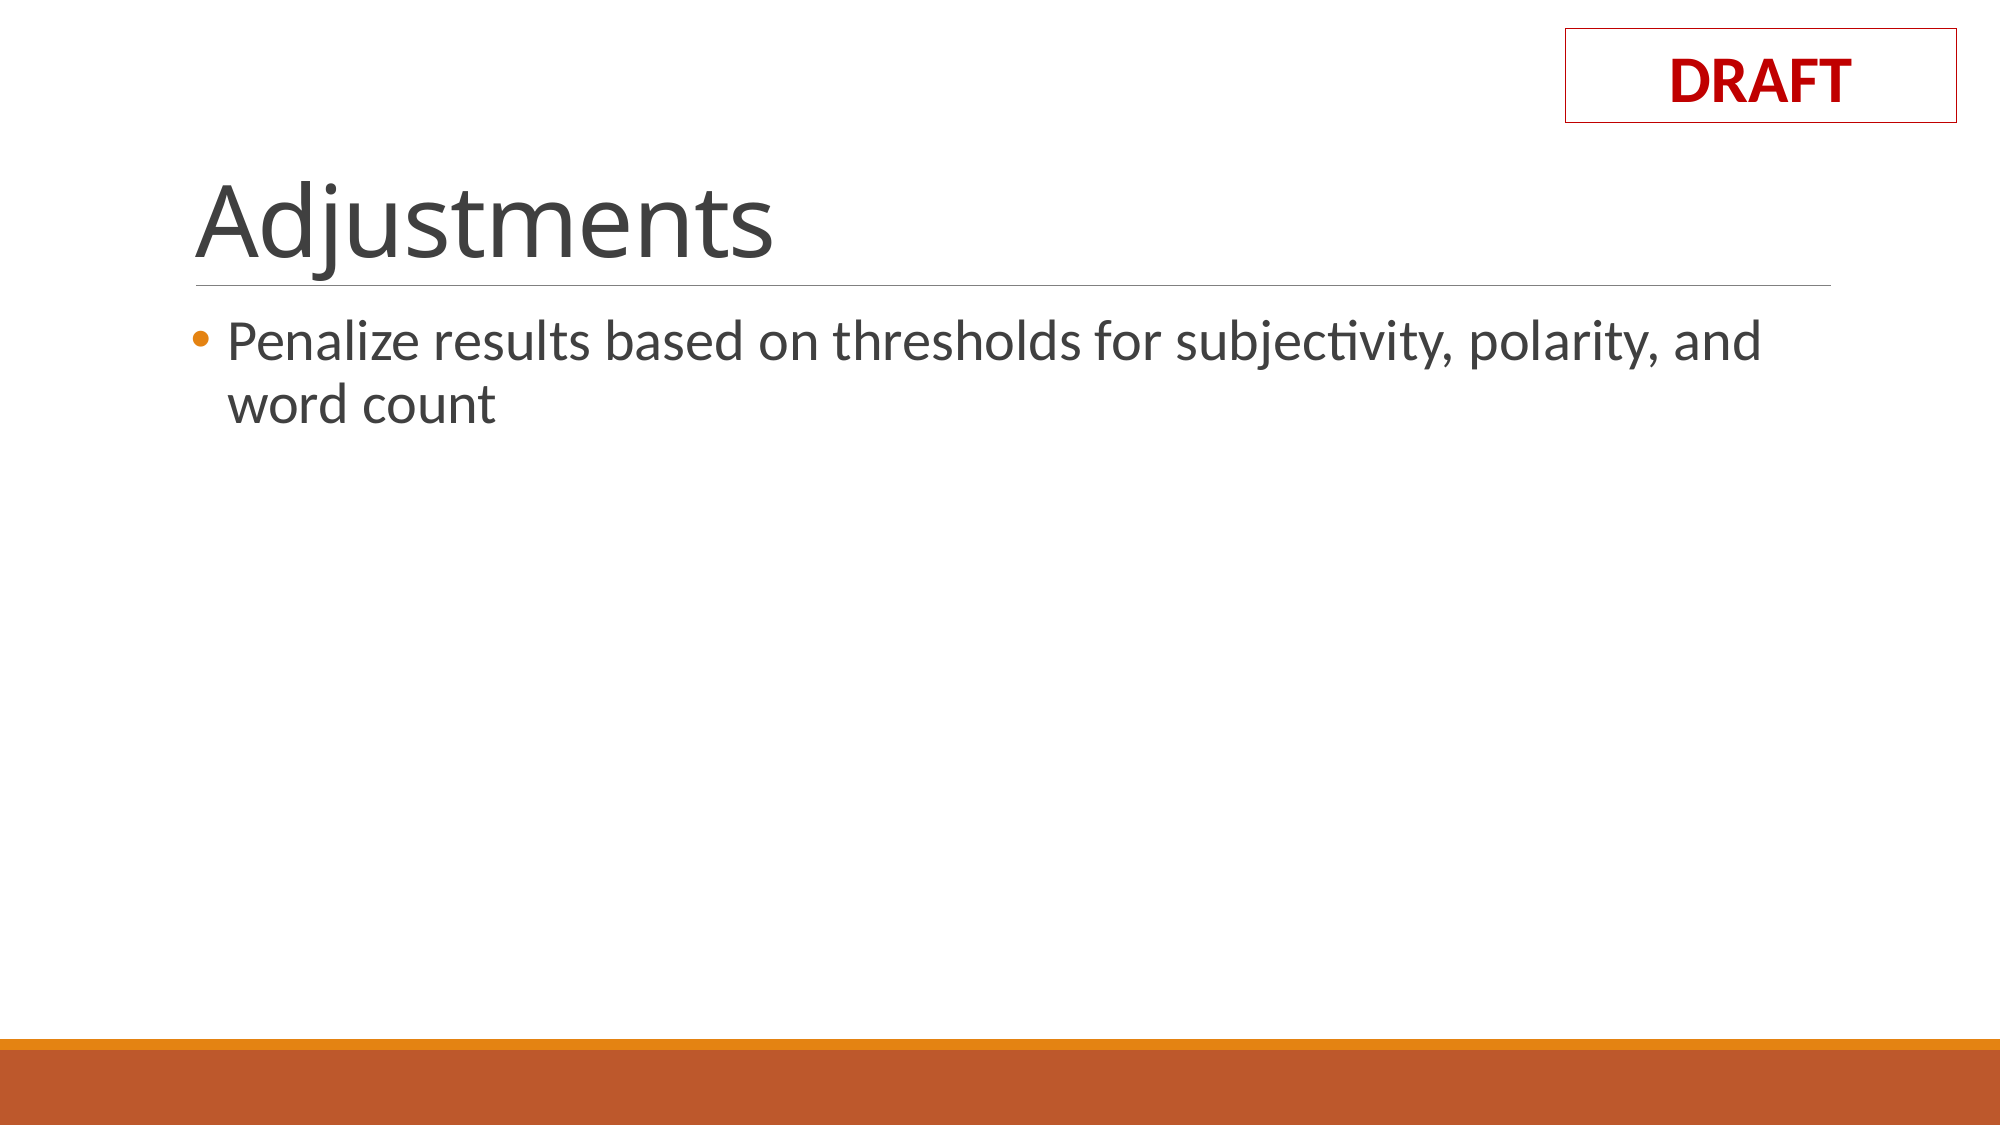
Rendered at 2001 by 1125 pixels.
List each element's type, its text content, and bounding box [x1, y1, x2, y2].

list Penalize results based on thresholds for subjectivity, polarity, and word count [180, 302, 1830, 963]
text_box DRAFT [1565, 28, 1957, 123]
title Adjustments [180, 47, 1830, 285]
